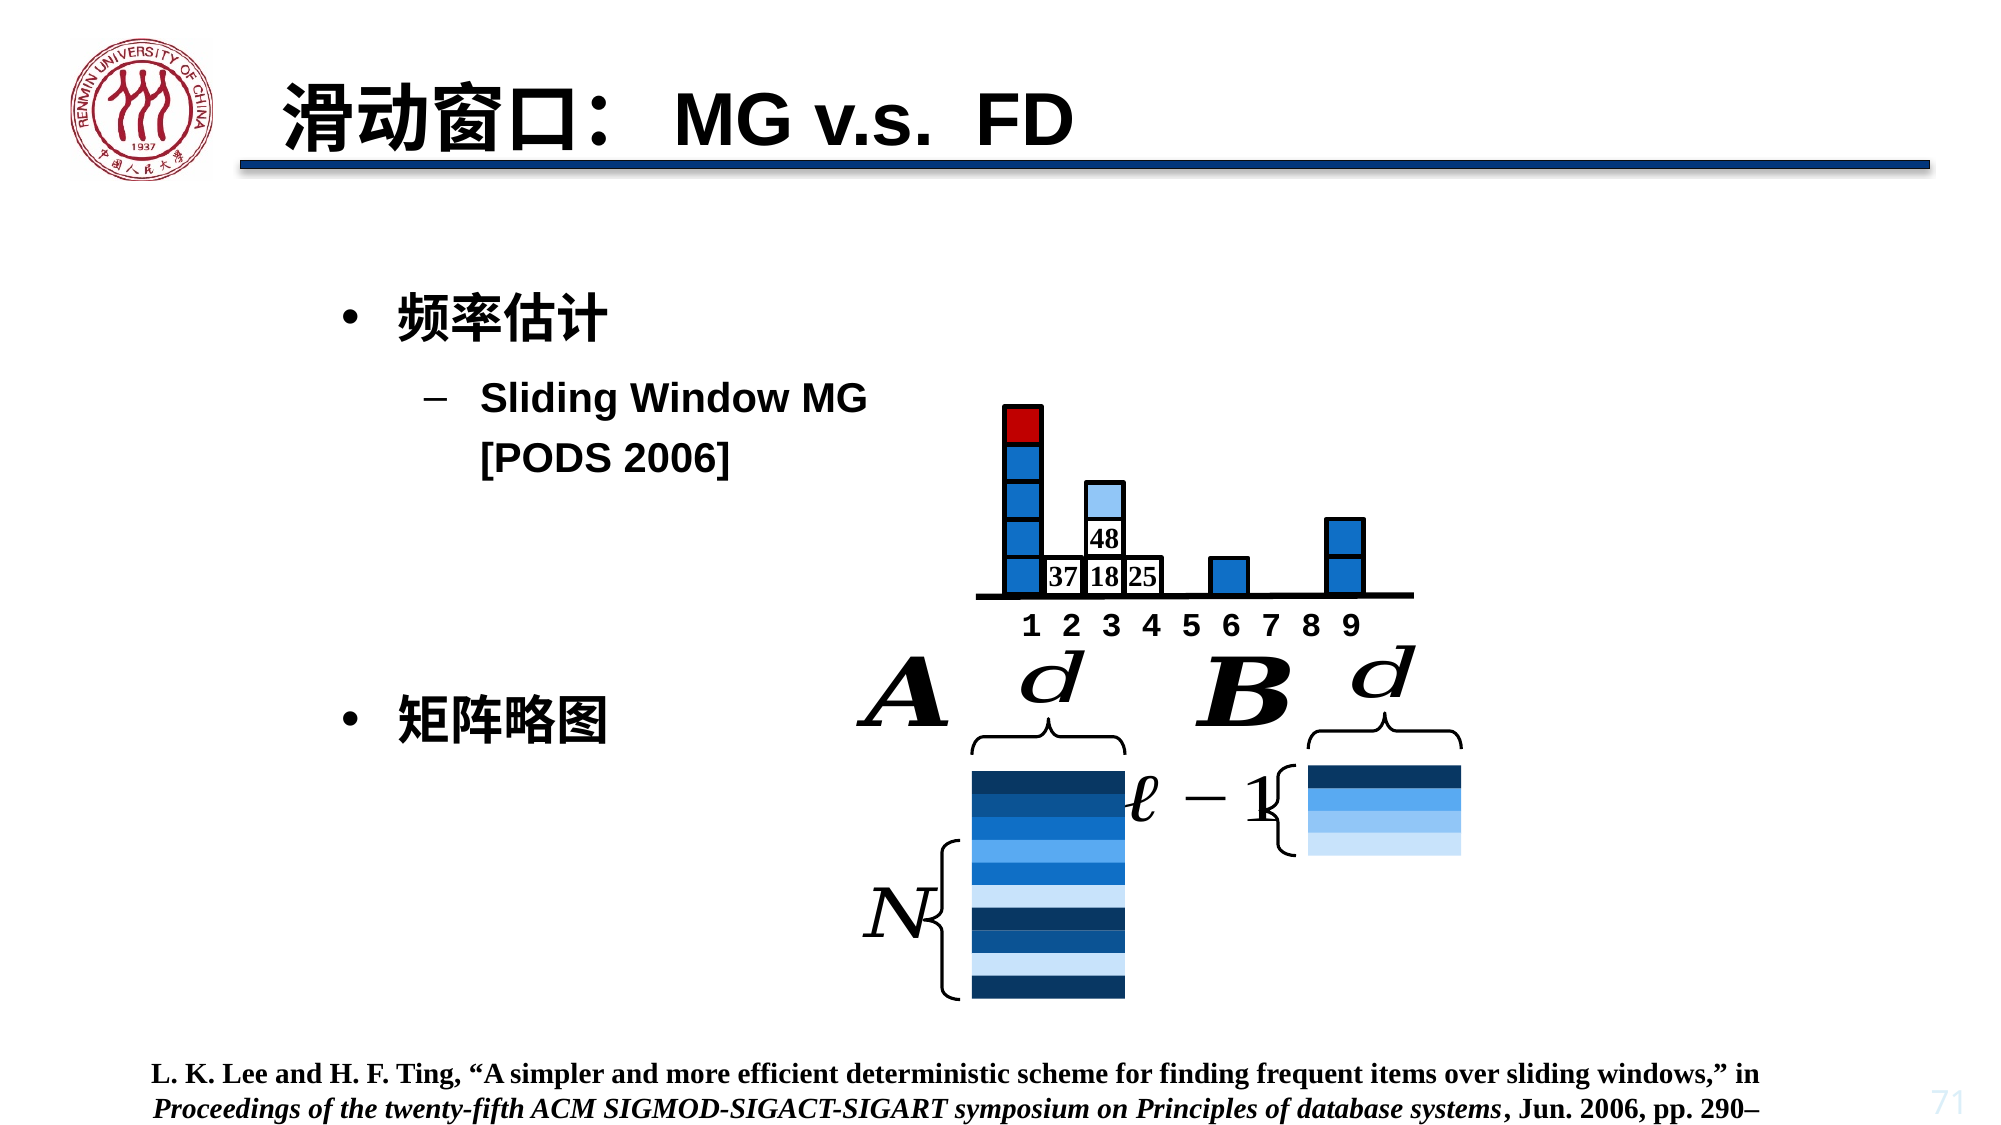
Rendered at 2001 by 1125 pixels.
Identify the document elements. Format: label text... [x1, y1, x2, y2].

text_box 频率估计 Sliding Window MG [PODS 2006] 矩阵略图 [326, 264, 894, 878]
text_box [970, 929, 1127, 952]
text_box [1004, 482, 1042, 520]
text_box [1004, 520, 1042, 558]
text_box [1307, 765, 1462, 856]
text_box [970, 906, 1127, 929]
text_box [1326, 557, 1364, 593]
text_box 18 [1086, 557, 1124, 593]
text_box [970, 951, 1127, 974]
text_box 48 [1086, 519, 1124, 557]
text_box L. K. Lee and H. F. Ting, “A simpler and more efficient deterministic scheme for finding frequent items over sliding windows,” in Proceedings of the twenty-fifth ACM SIGMOD-SIGACT-SIGART symposium on Principles of database systems, Jun. 2006, pp. 290–297. [117, 1046, 1796, 1125]
text_box [1086, 482, 1124, 519]
text_box [970, 796, 1127, 815]
text_box [970, 838, 1127, 860]
text_box [923, 839, 961, 1001]
text_box [1326, 519, 1364, 557]
text_box [1307, 712, 1463, 750]
picture [70, 38, 213, 181]
title 滑动窗口：MG v.s. FD [265, 22, 1876, 209]
text_box [1004, 445, 1042, 482]
text_box [1210, 558, 1248, 593]
text_box [1266, 764, 1297, 857]
text_box [971, 717, 1126, 755]
text_box 25 [1124, 557, 1162, 593]
text_box [970, 974, 1127, 1001]
text_box 1 2 3 4 5 6 7 8 9 [1006, 605, 1397, 651]
text_box [970, 815, 1127, 838]
text_box [1004, 406, 1042, 445]
text_box [970, 883, 1127, 906]
text_box [1004, 558, 1042, 593]
text_box 37 [1044, 557, 1082, 593]
text_box [970, 769, 1127, 796]
text_box [970, 860, 1127, 883]
